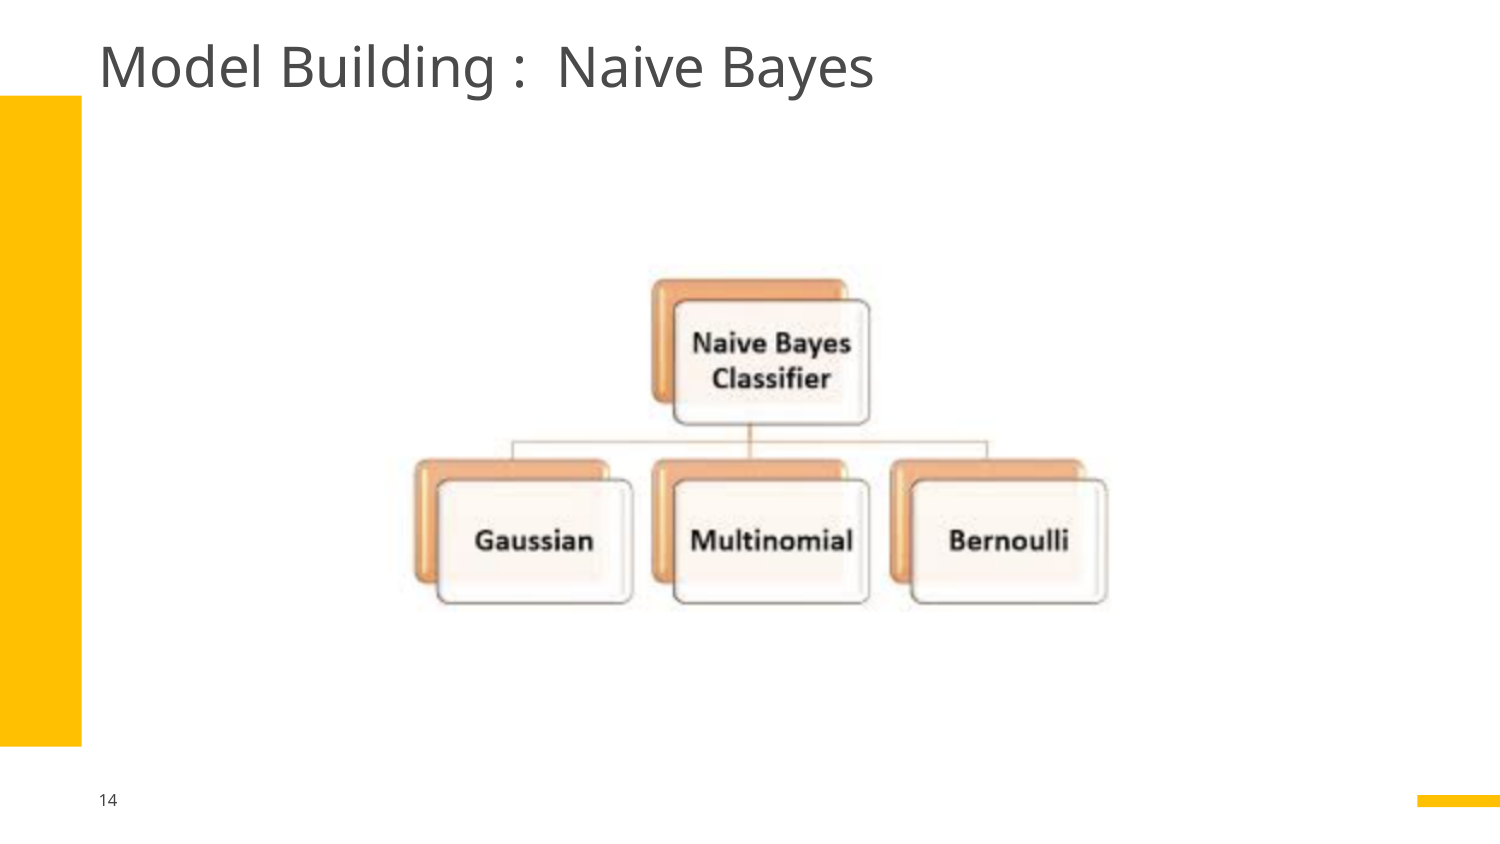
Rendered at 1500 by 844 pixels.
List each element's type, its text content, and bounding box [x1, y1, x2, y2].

picture [384, 230, 1116, 614]
slide_number ‹#› [98, 786, 179, 816]
title Model Building : Naive Bayes [98, 40, 1402, 89]
